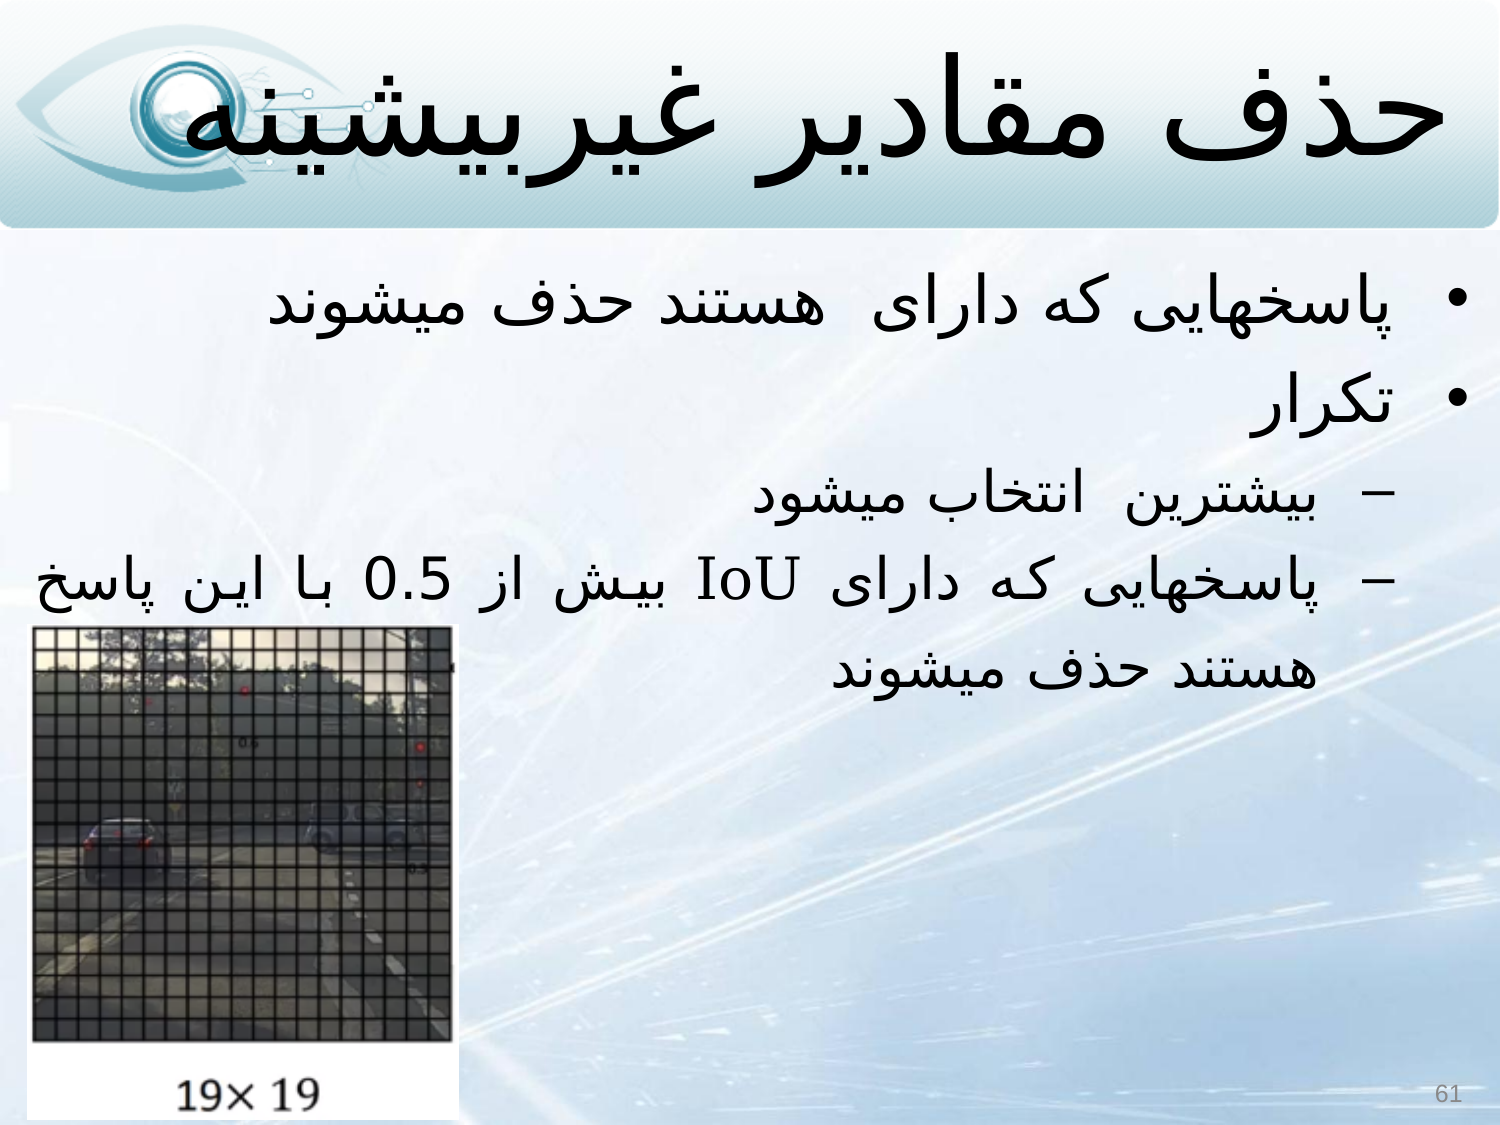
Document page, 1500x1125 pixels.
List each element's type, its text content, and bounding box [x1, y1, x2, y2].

title حذف مقادیر غیربیشینه [0, 7, 1500, 195]
slide_number 61 [1127, 1062, 1478, 1123]
picture [0, 230, 1500, 1125]
